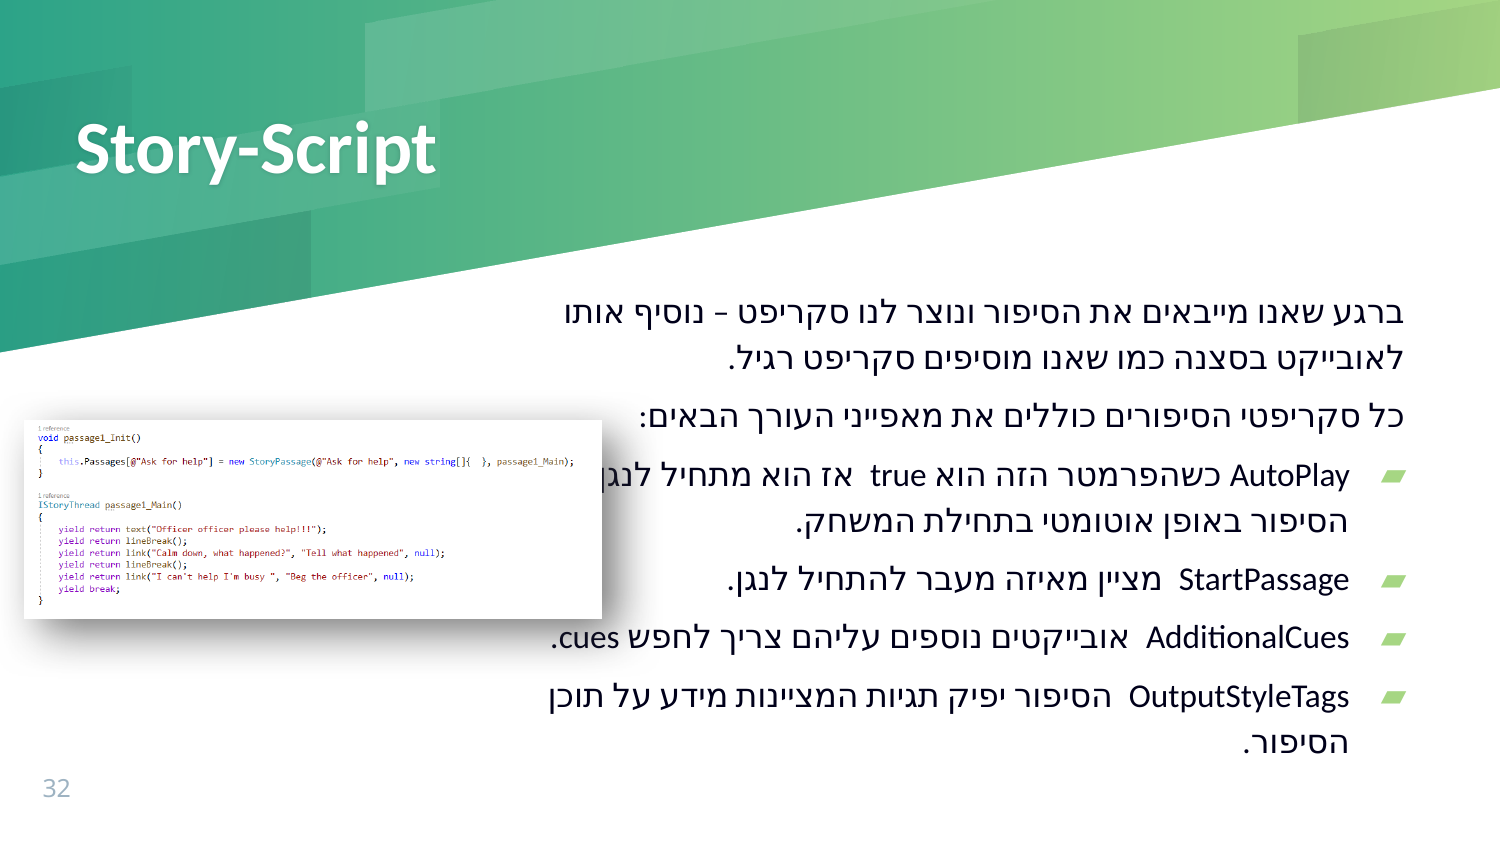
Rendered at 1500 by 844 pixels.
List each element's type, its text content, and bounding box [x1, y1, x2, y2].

title Story-Script [75, 0, 975, 298]
slide_number 32 [42, 766, 122, 807]
list ברגע שאנו מייבאים את הסיפור ונוצר לנו סקריפט – נוסיף אותו לאובייקט בסצנה כמו שאנו מוסיפים סקריפט רגיל. כל סקריפטי הסיפורים כוללים את מאפייני העורך הבאים: AutoPlay כשהפרמטר הזה הוא true אז הוא מתחיל לנגן את הסיפור באופן אוטומטי בתחילת המשחק. StartPassage מציין מאיזה מעבר להתחיל לנגן. AdditionalCues אובייקטים נוספים עליהם צריך לחפש cues. OutputStyleTags הסיפור יפיק תגיות המציינות מידע על תוכן הסיפור. [537, 284, 1425, 780]
picture [24, 420, 602, 619]
